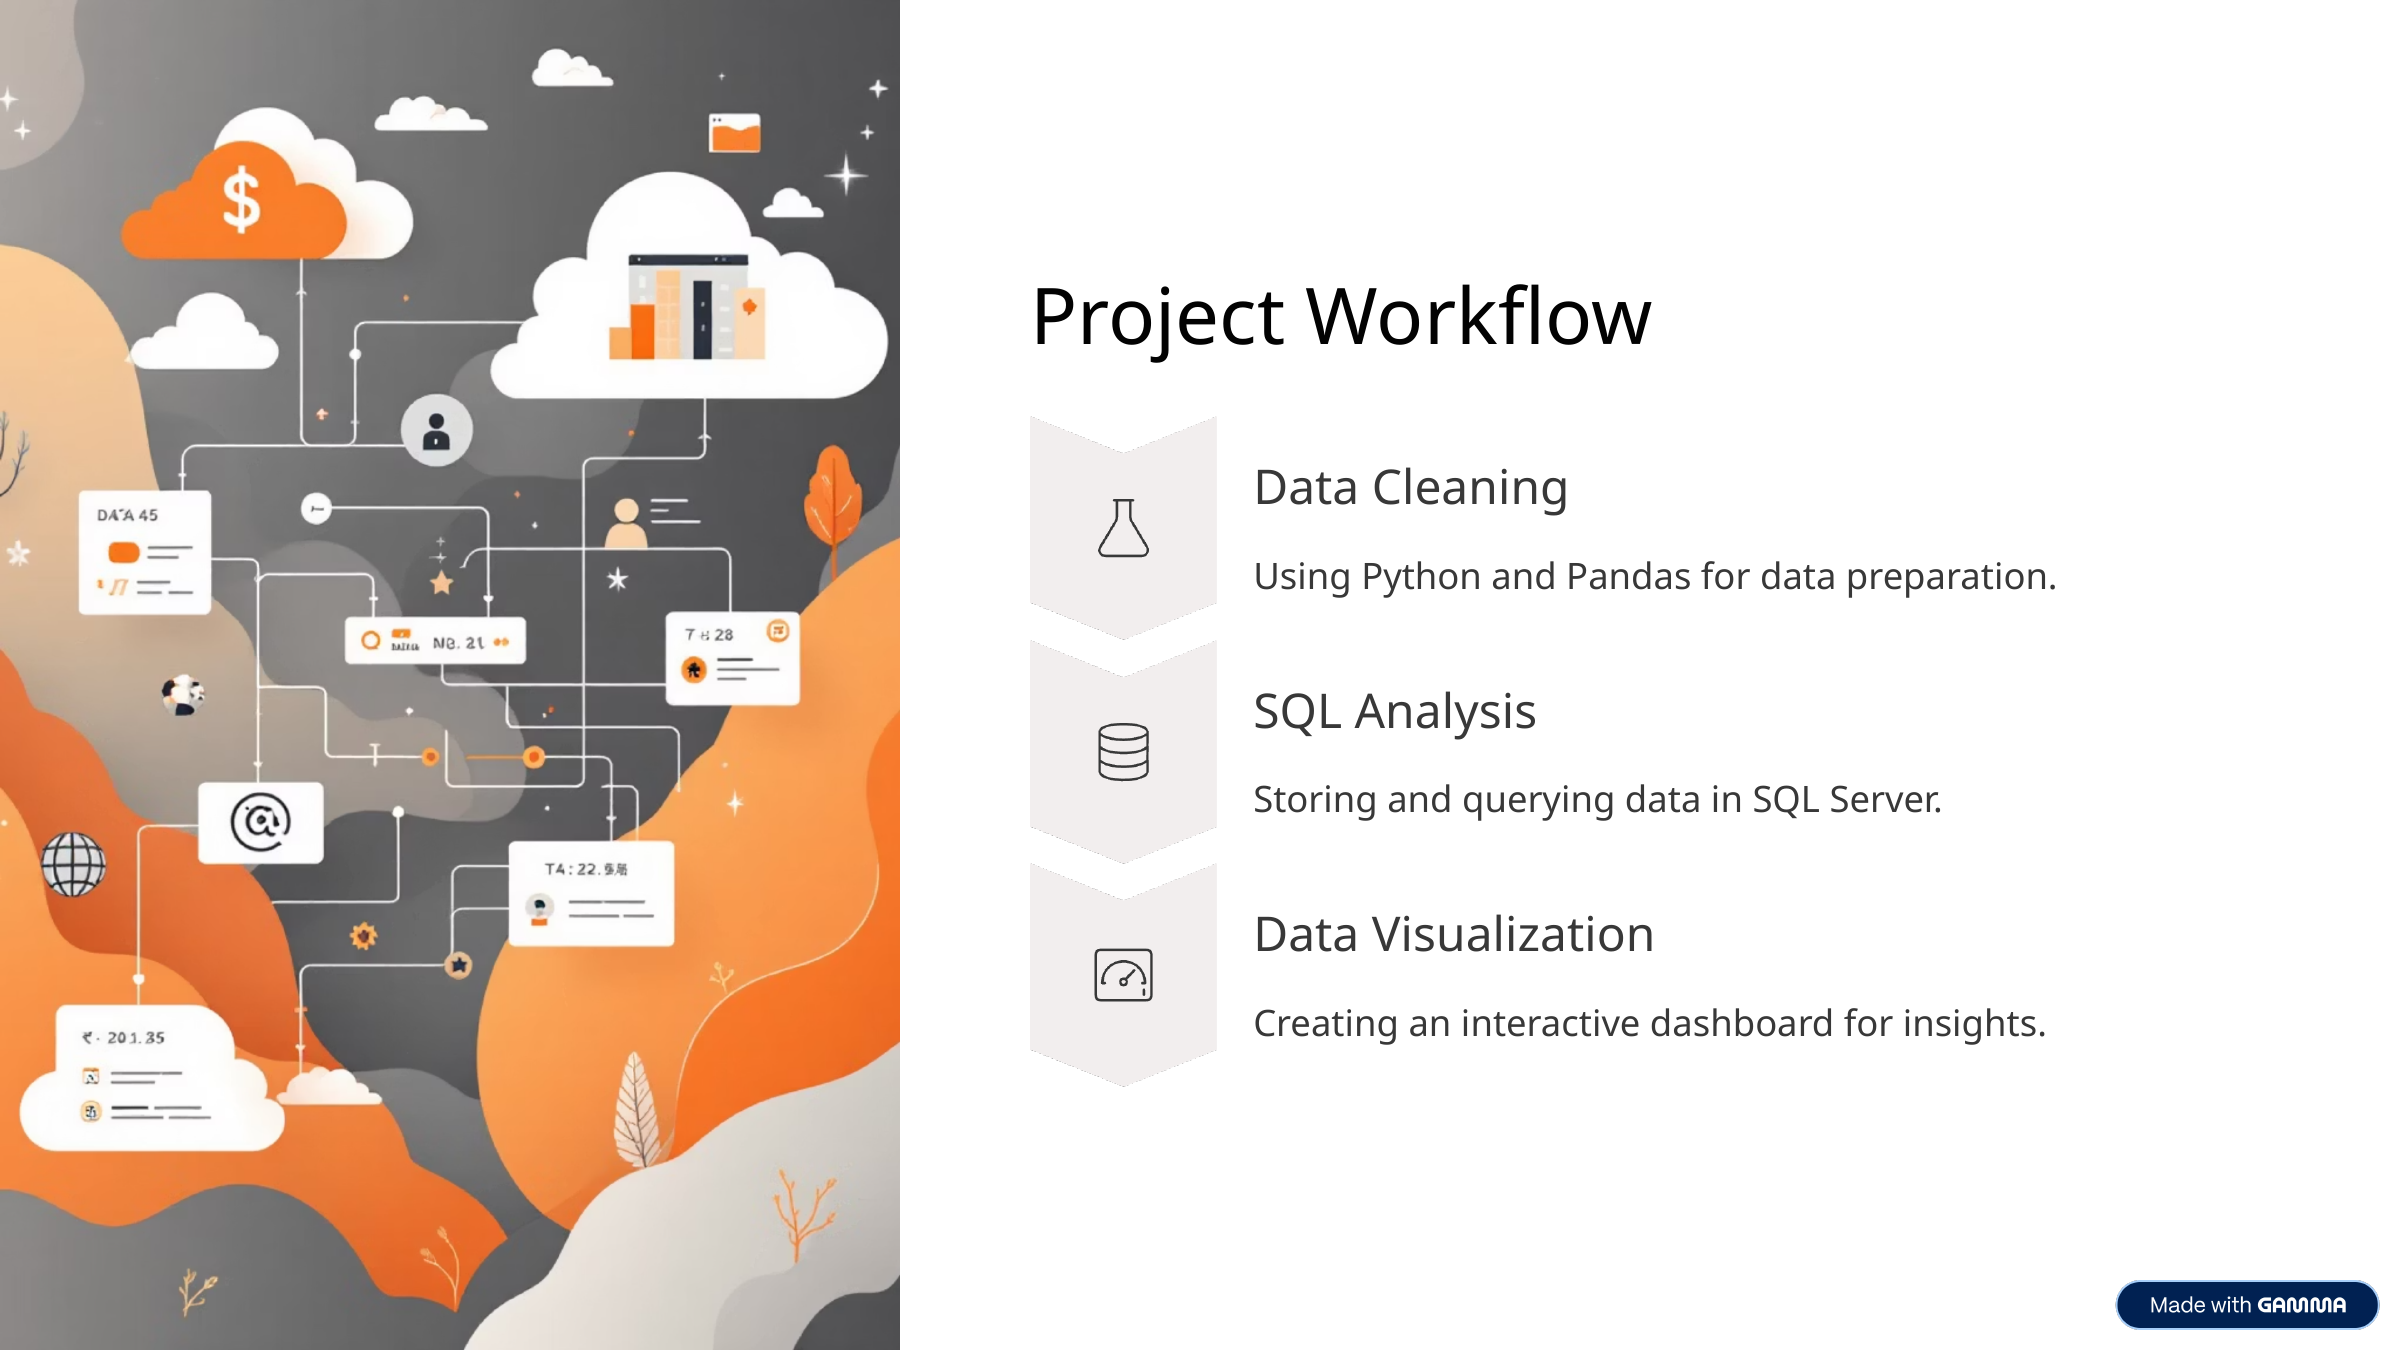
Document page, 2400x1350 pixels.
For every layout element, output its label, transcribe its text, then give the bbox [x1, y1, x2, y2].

text_box Storing and querying data in SQL Server. [1253, 760, 2270, 821]
text_box Using Python and Pandas for data preparation. [1253, 537, 2270, 597]
text_box Creating an interactive dashboard for insights. [1253, 983, 2270, 1044]
text_box Project Workflow [1030, 263, 1812, 361]
text_box Data Cleaning [1253, 454, 1742, 516]
picture [2106, 1271, 2389, 1339]
picture [0, 0, 900, 1350]
picture [1030, 416, 1217, 1087]
text_box SQL Analysis [1253, 677, 1742, 739]
text_box Data Visualization [1253, 900, 1742, 962]
